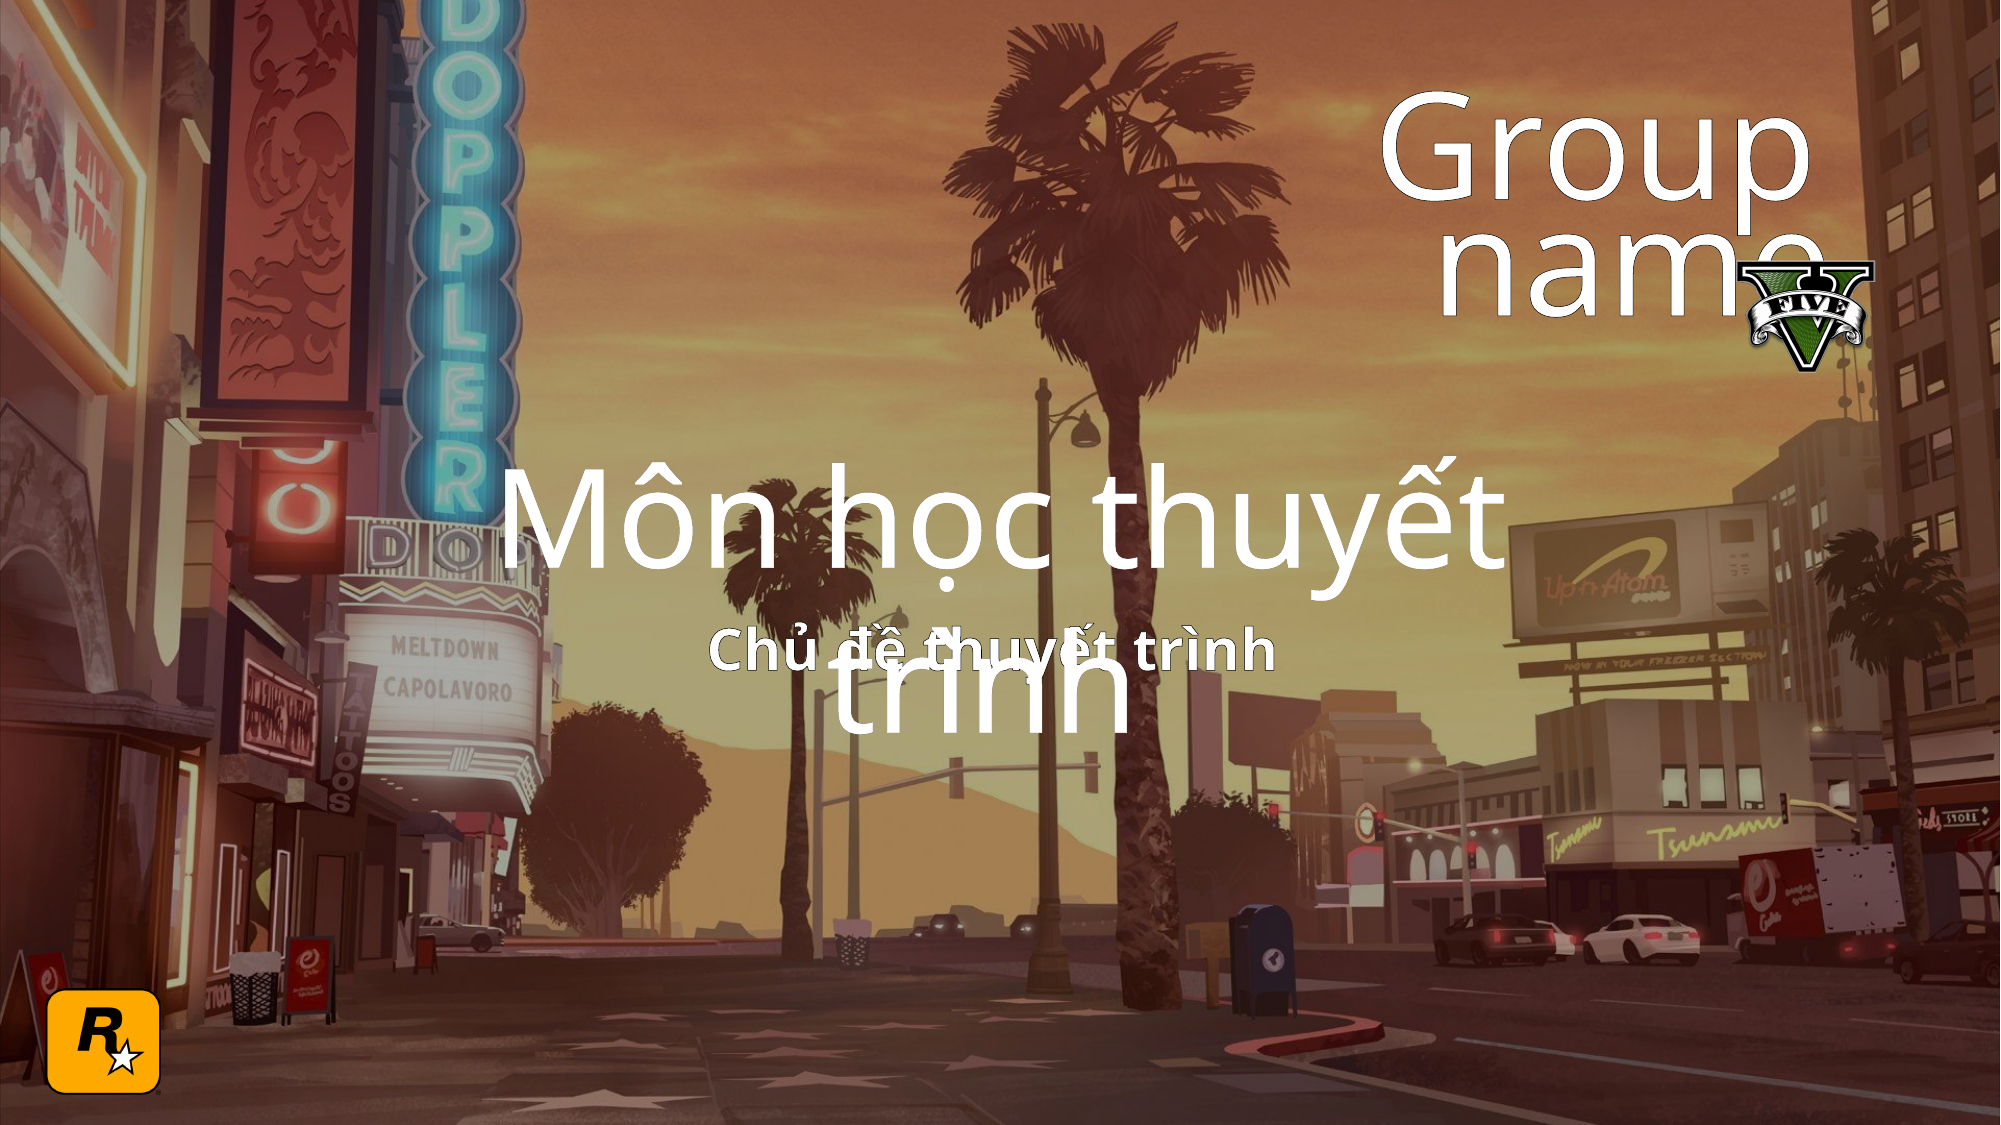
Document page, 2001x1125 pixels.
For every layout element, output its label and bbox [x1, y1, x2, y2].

text_box [1358, 42, 2000, 387]
picture [0, 0, 2000, 1125]
